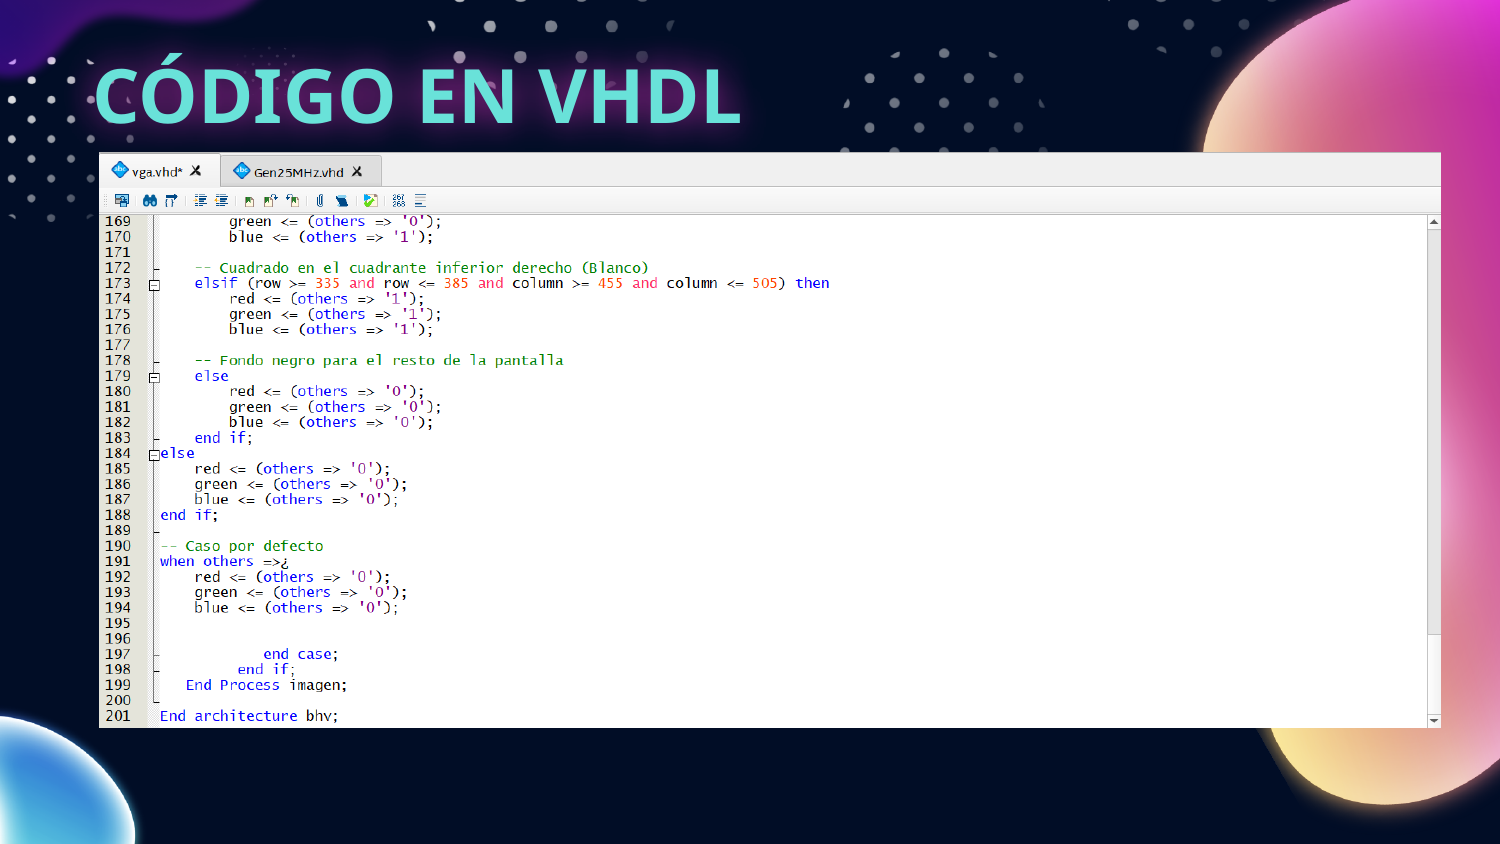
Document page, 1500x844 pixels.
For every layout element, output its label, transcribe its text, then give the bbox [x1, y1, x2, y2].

title CÓDIGO EN VHDL [77, 48, 896, 153]
picture [0, 0, 1500, 844]
